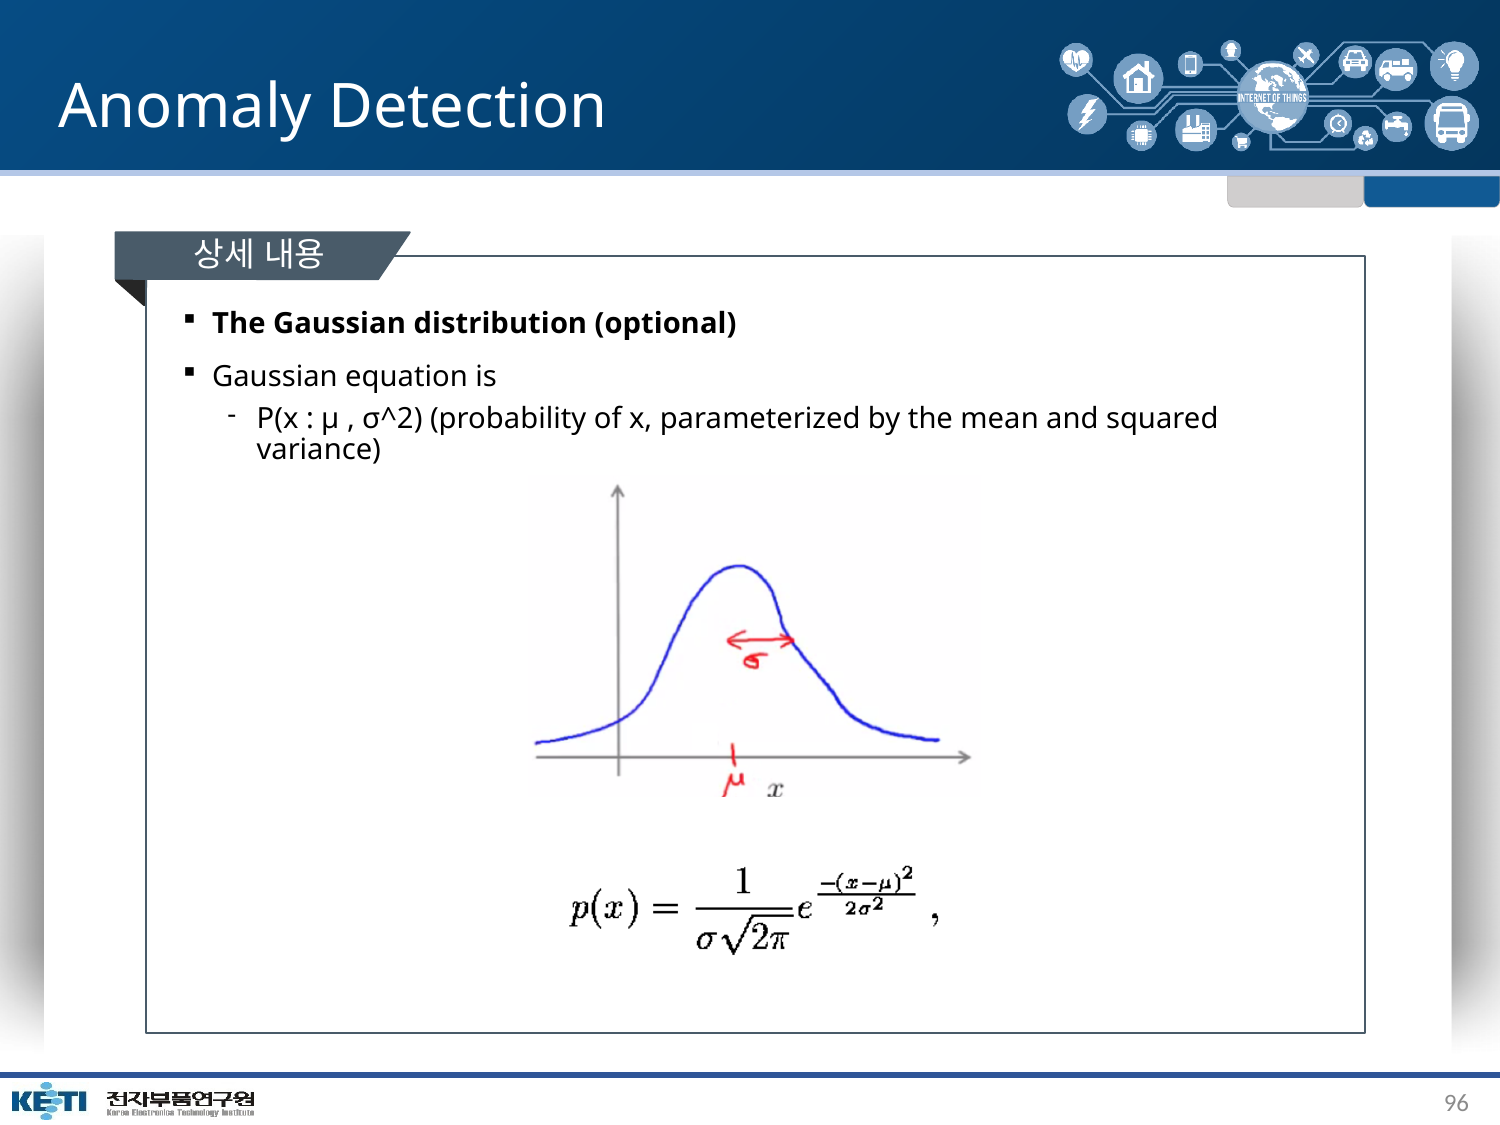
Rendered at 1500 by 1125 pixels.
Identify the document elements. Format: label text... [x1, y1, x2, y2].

title Anomaly Detection [43, 66, 1052, 149]
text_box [115, 231, 1366, 1034]
slide_number 96 [1146, 1088, 1485, 1114]
picture [12, 1082, 254, 1120]
picture [483, 468, 1014, 1018]
